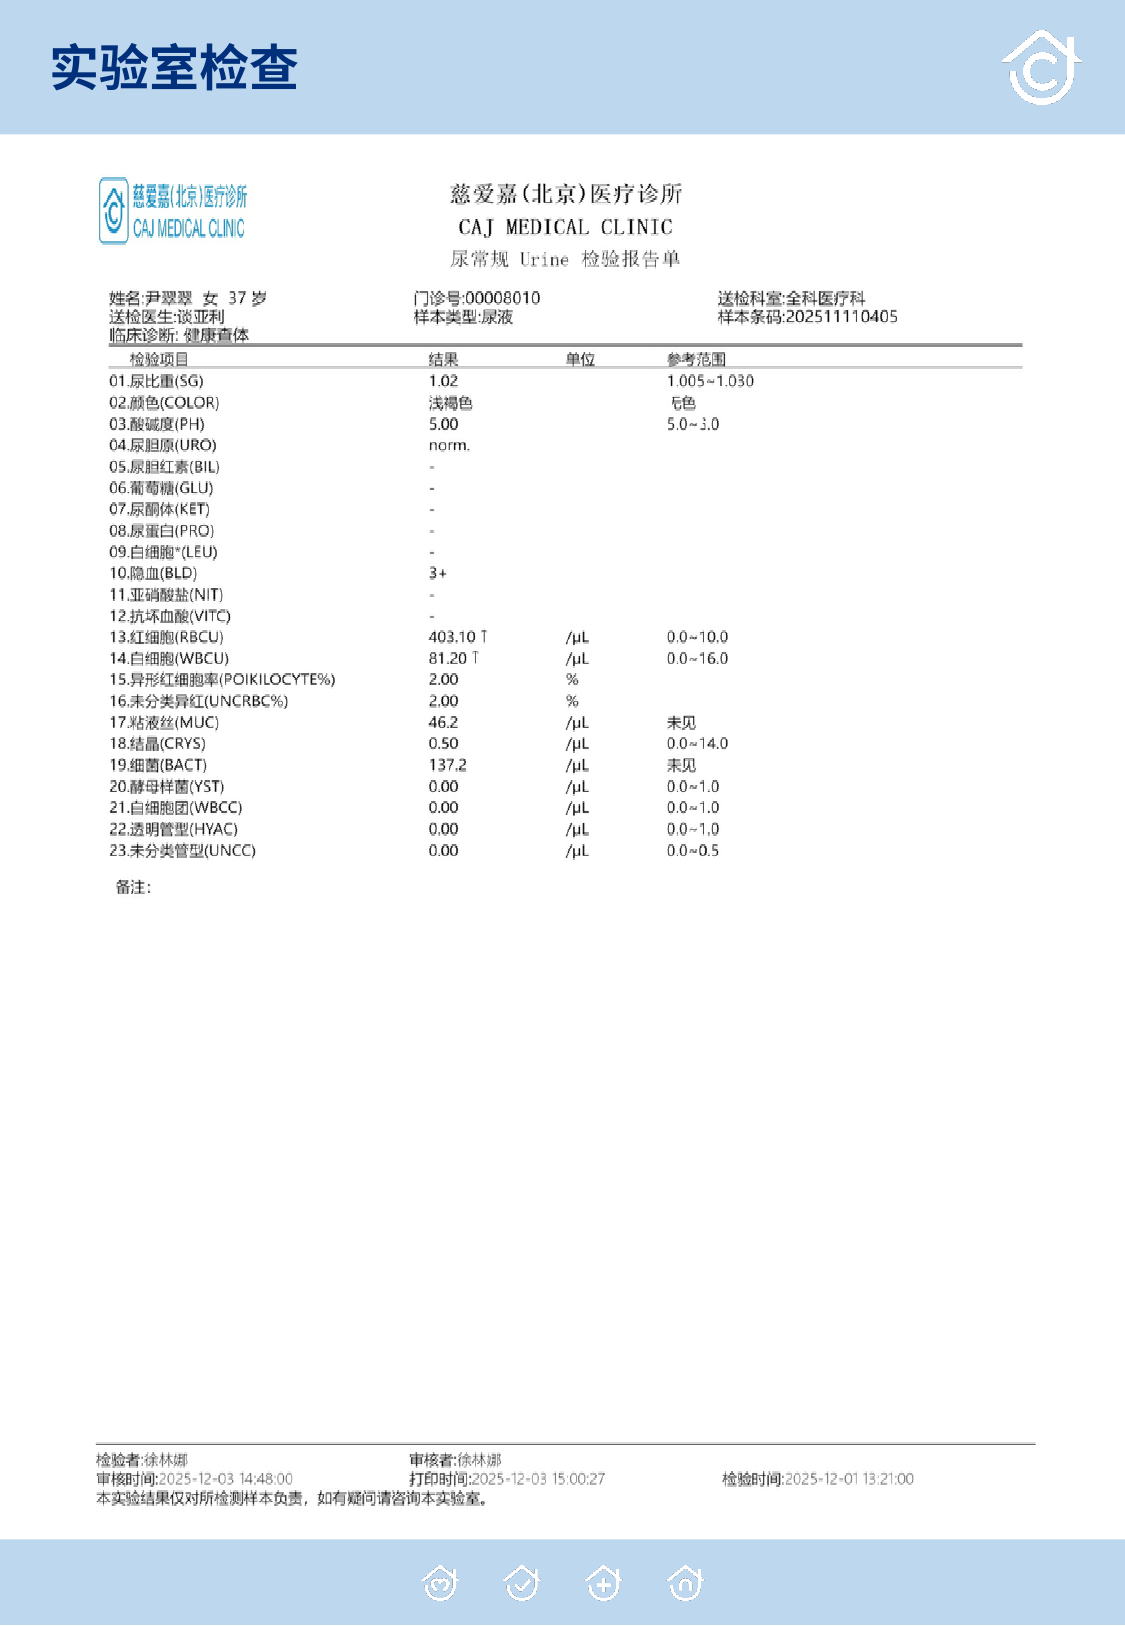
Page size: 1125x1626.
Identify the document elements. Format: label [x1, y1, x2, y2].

picture [992, 17, 1091, 117]
picture [420, 1565, 705, 1601]
picture [76, 145, 1054, 1528]
